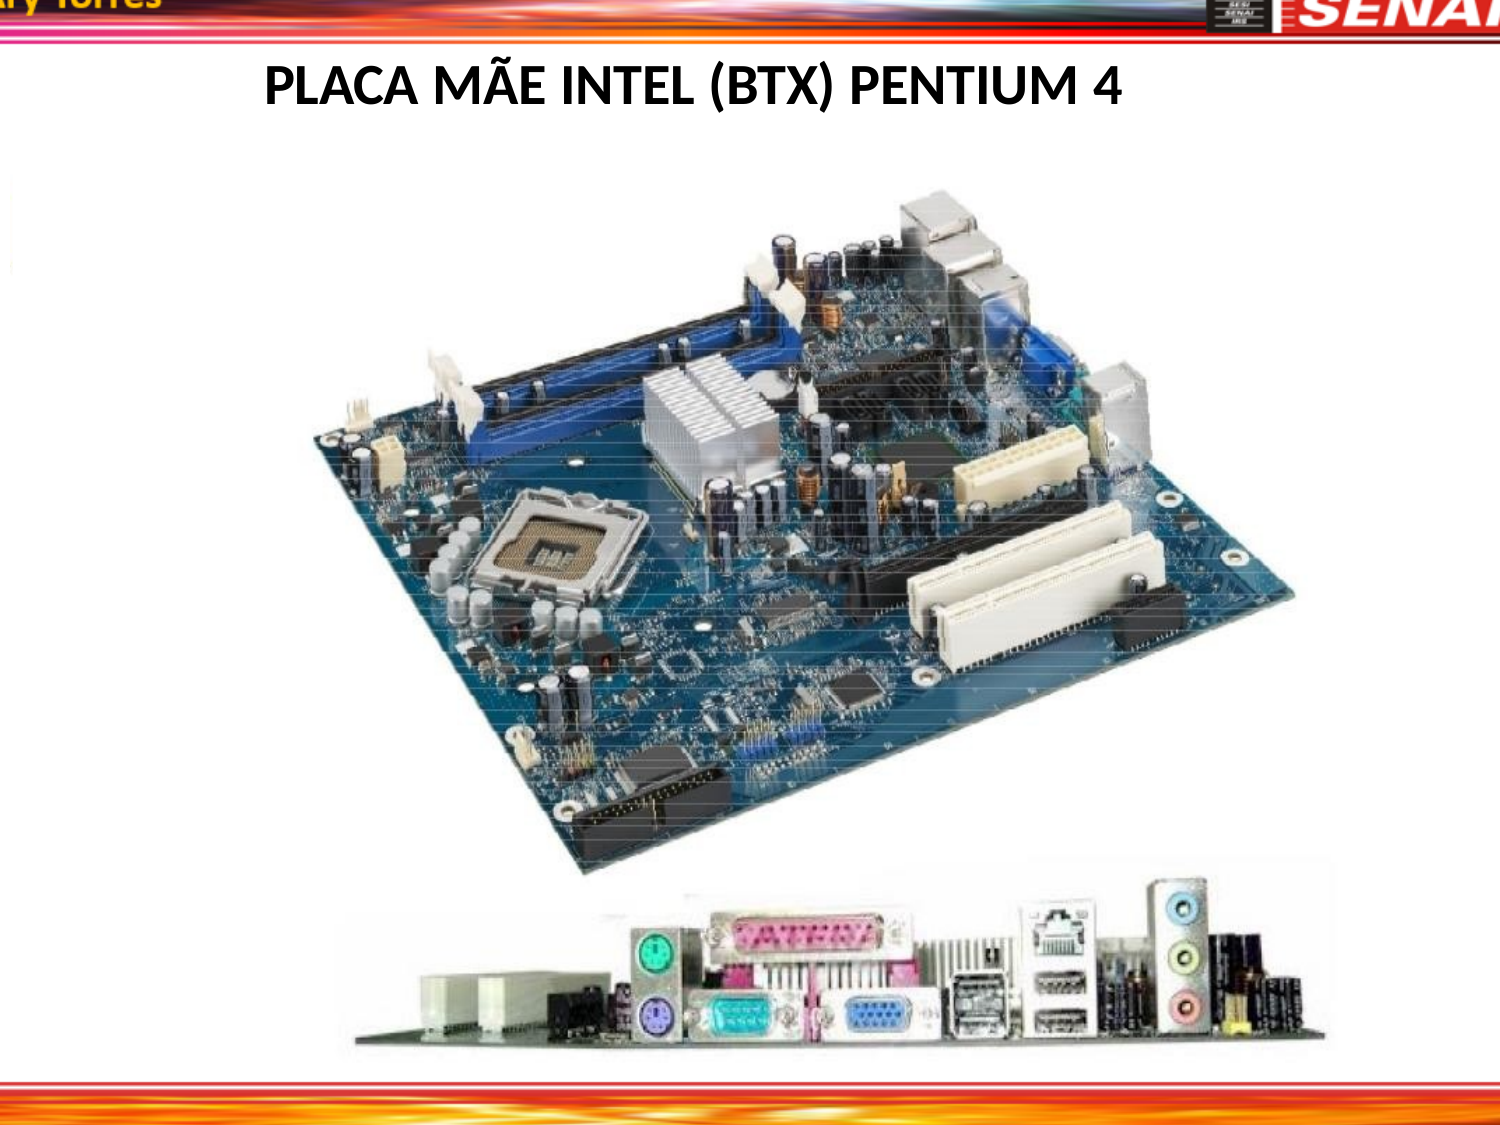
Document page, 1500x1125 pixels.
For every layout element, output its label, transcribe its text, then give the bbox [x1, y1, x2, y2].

picture [0, 0, 1500, 1125]
title PLACA MÃE INTEL (BTX) PENTIUM 4 [262, 44, 1131, 148]
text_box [10, 149, 1375, 1066]
